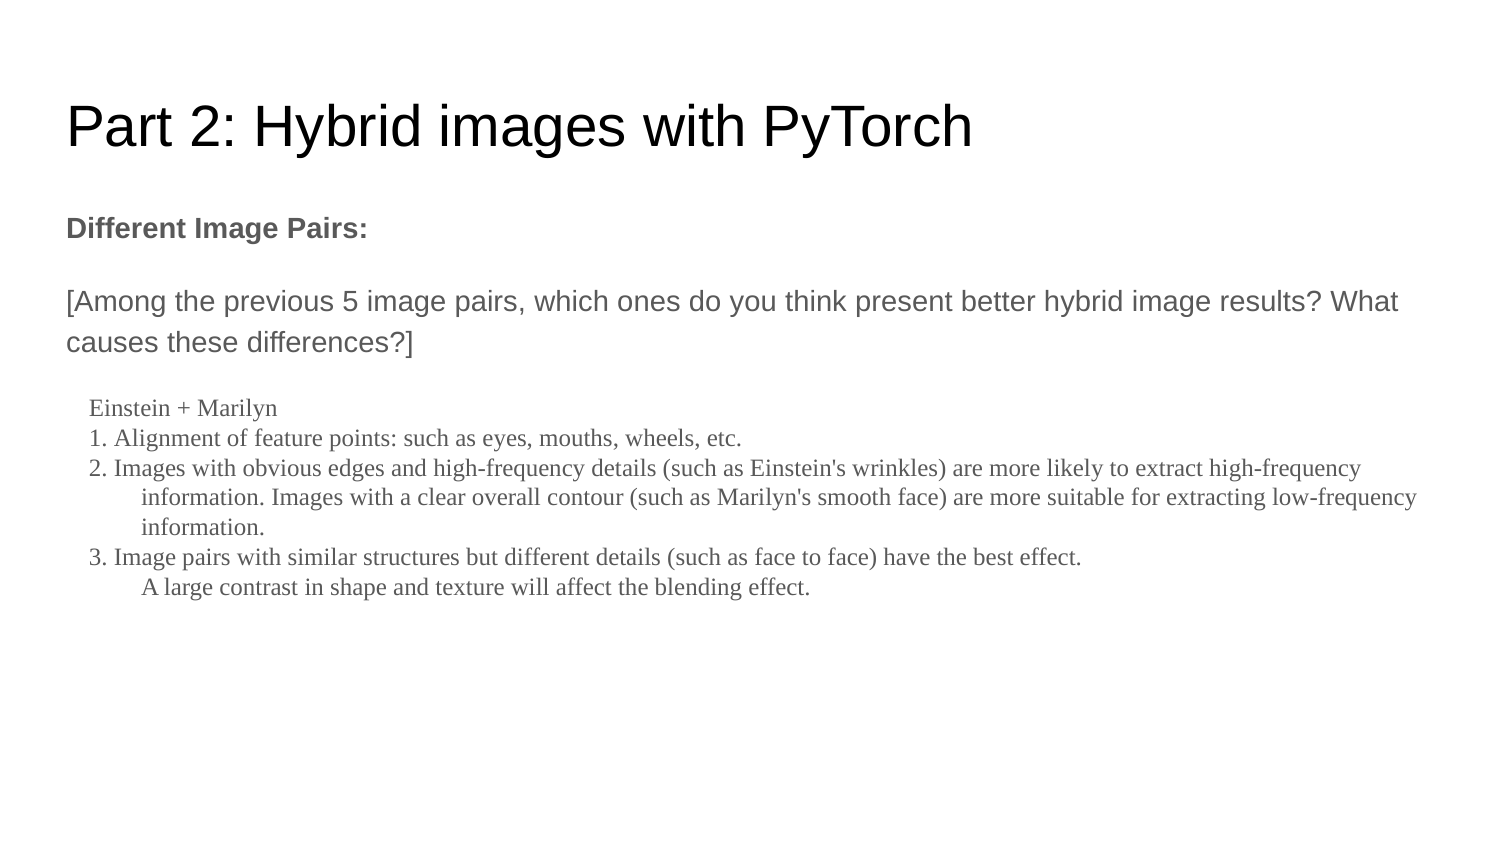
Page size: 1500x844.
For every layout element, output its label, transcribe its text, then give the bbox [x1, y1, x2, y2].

title Part 2: Hybrid images with PyTorch [51, 72, 1449, 167]
list Different Image Pairs: [Among the previous 5 image pairs, which ones do you think present better hybrid image results? What causes these differences?] Einstein + Marilyn 1. Alignment of feature points: such as eyes, mouths, wheels, etc. 2. Images with obvious edges and high-frequency details (such as Einstein's wrinkles) are more likely to extract high-frequency information. Images with a clear overall contour (such as Marilyn's smooth face) are more suitable for extracting low-frequency information. 3. Image pairs with similar structures but different details (such as face to face) have the best effect. A large contrast in shape and texture will affect the blending effect. [51, 189, 1449, 750]
